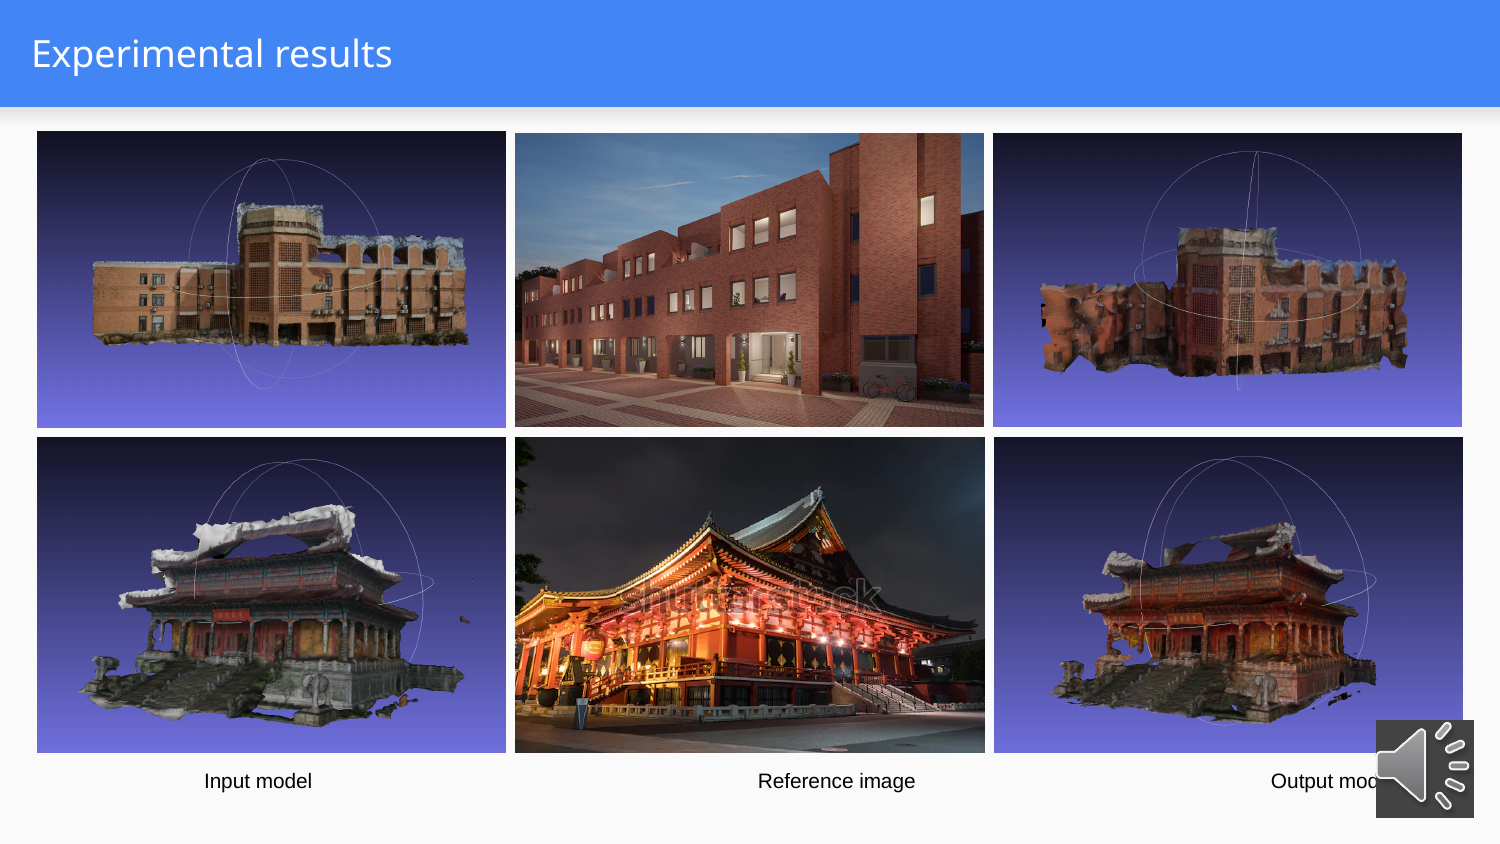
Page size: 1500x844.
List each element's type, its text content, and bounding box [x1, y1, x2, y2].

text_box Input model Reference image Output model [39, 761, 1369, 803]
title Experimental results [16, 2, 1464, 102]
picture [1374, 718, 1476, 819]
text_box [37, 131, 1463, 754]
